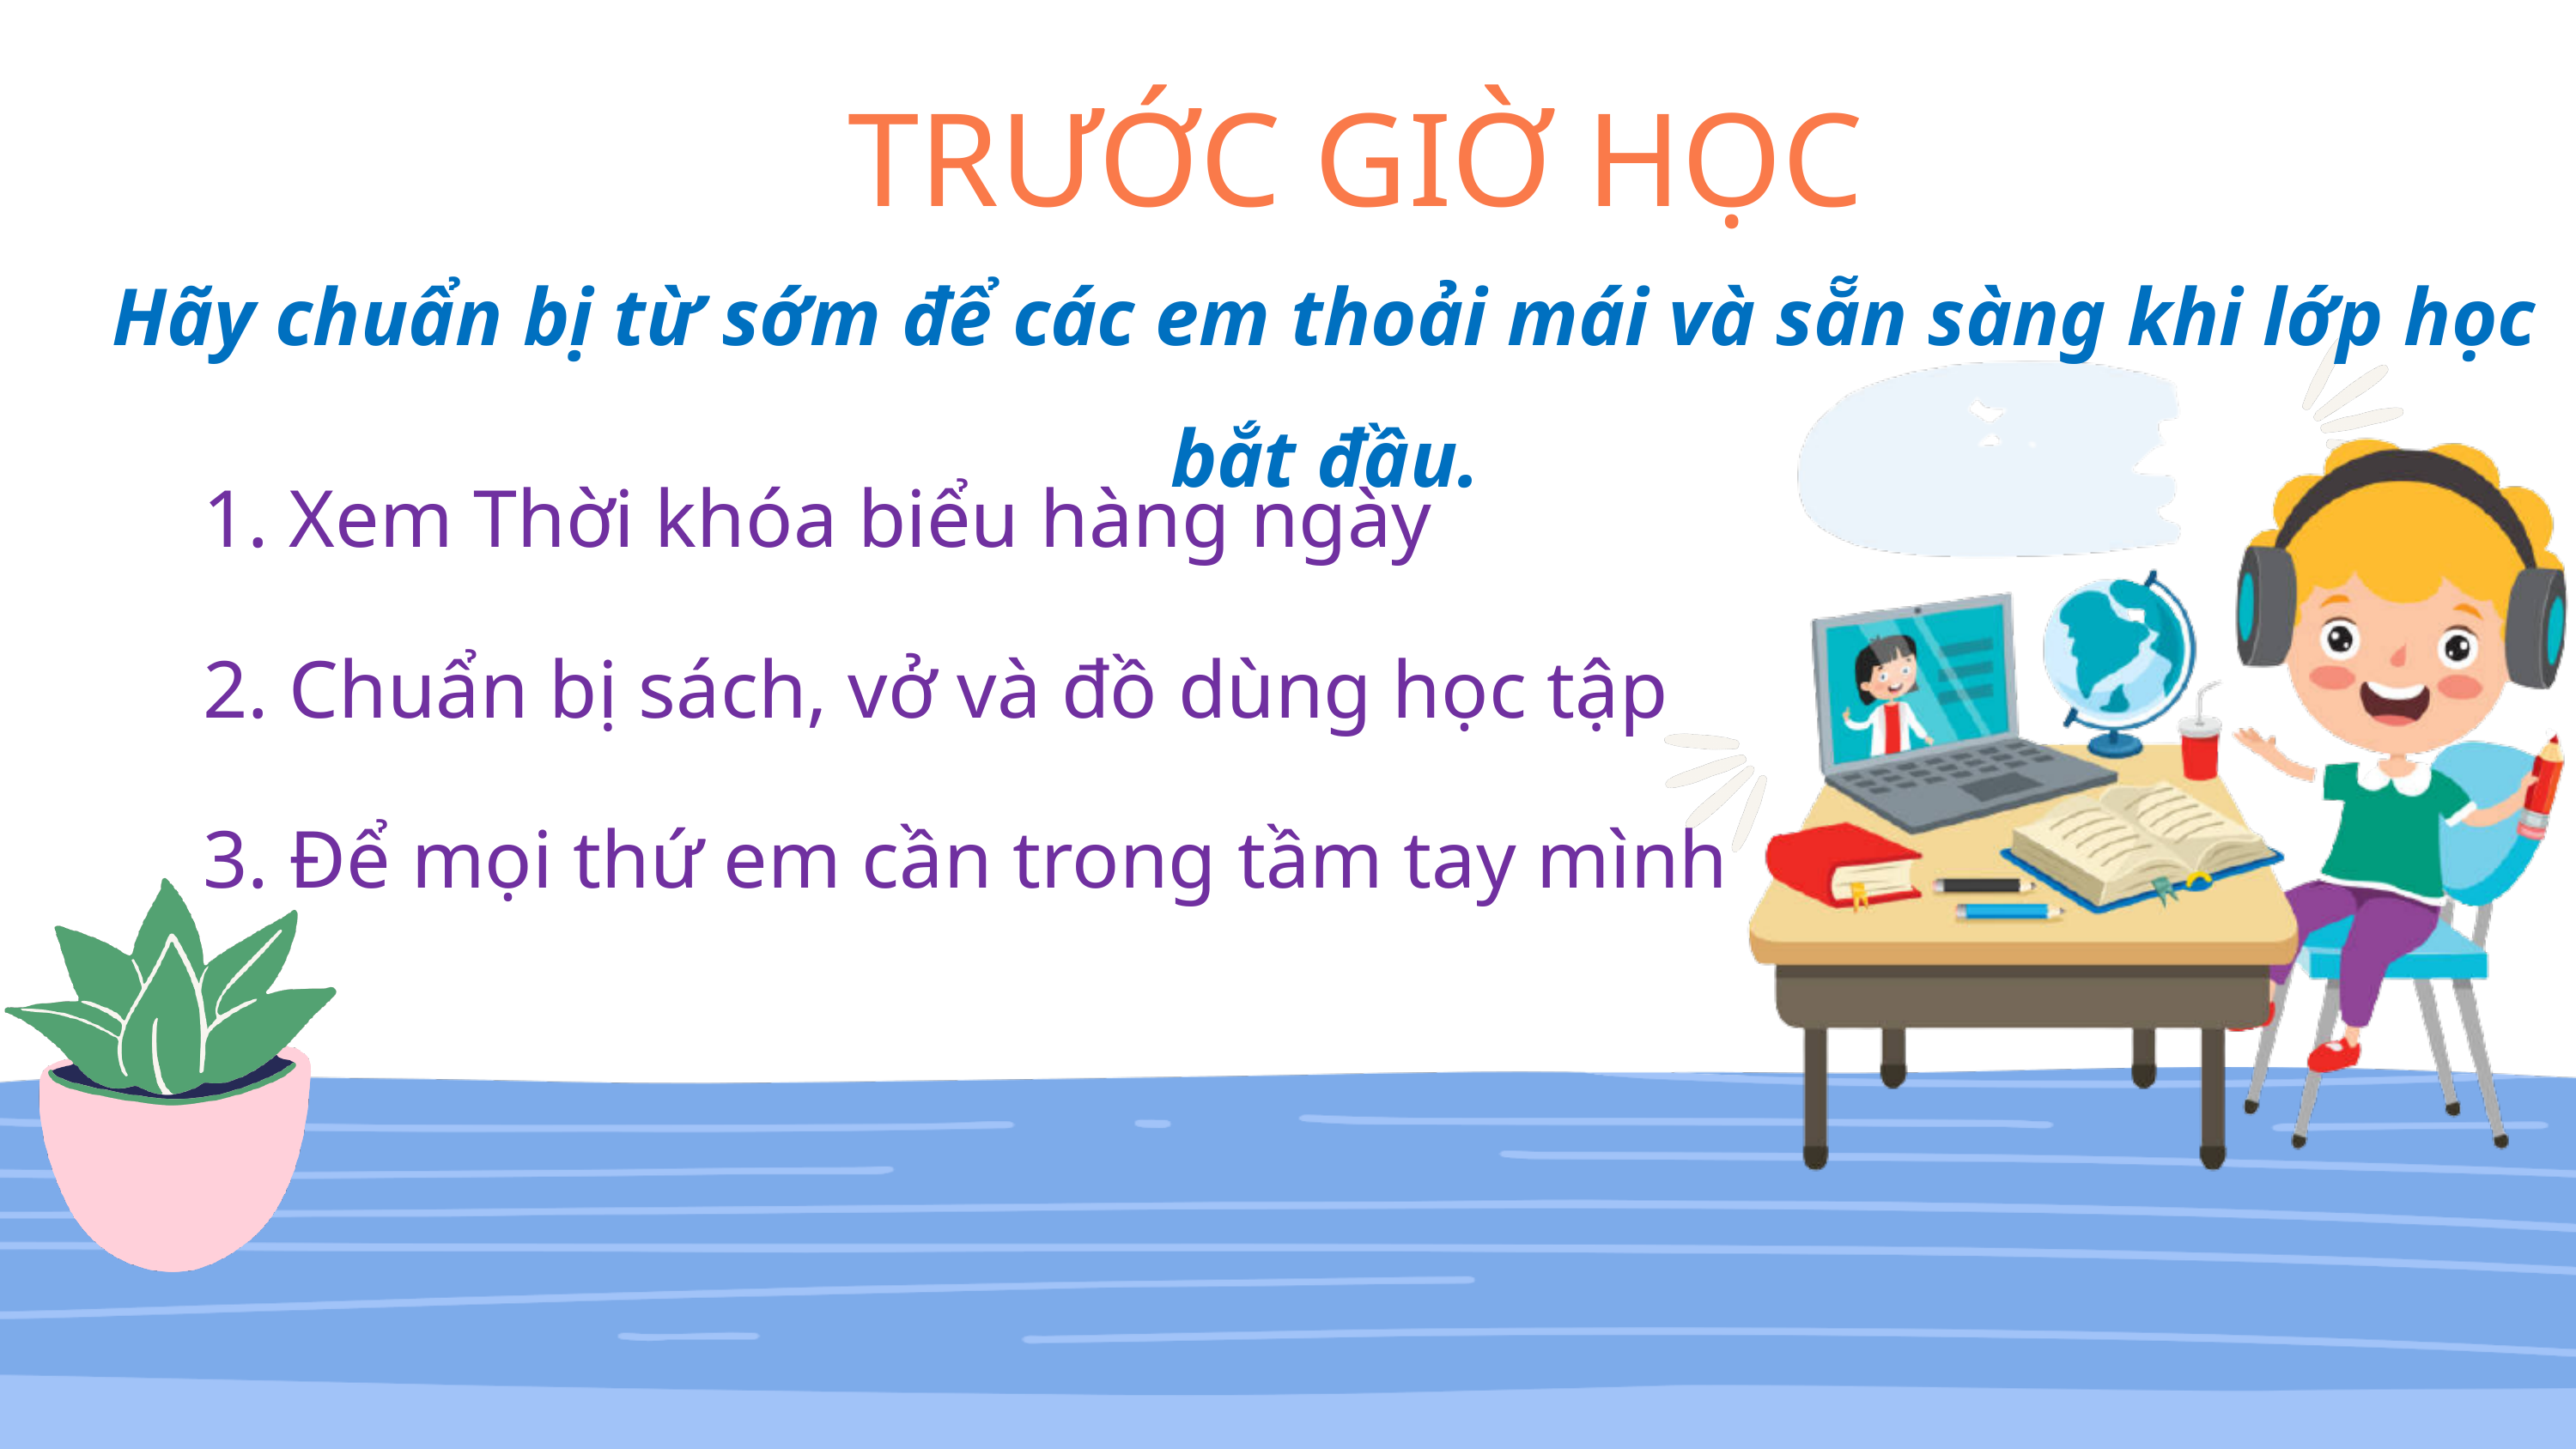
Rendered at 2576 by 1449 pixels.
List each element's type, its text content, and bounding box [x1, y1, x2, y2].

text_box TRƯỚC GIỜ HỌC [848, 94, 2040, 220]
picture [0, 318, 2576, 1449]
text_box 1. Xem Thời khóa biểu hàng ngày [203, 425, 1708, 563]
text_box Hãy chuẩn bị từ sớm để các em thoải mái và sẵn sàng khi lớp học bắt đầu. [75, 220, 2576, 504]
text_box 2. Chuẩn bị sách, vở và đồ dùng học tập [203, 596, 1708, 734]
text_box 3. Để mọi thứ em cần trong tầm tay mình [203, 766, 1708, 904]
